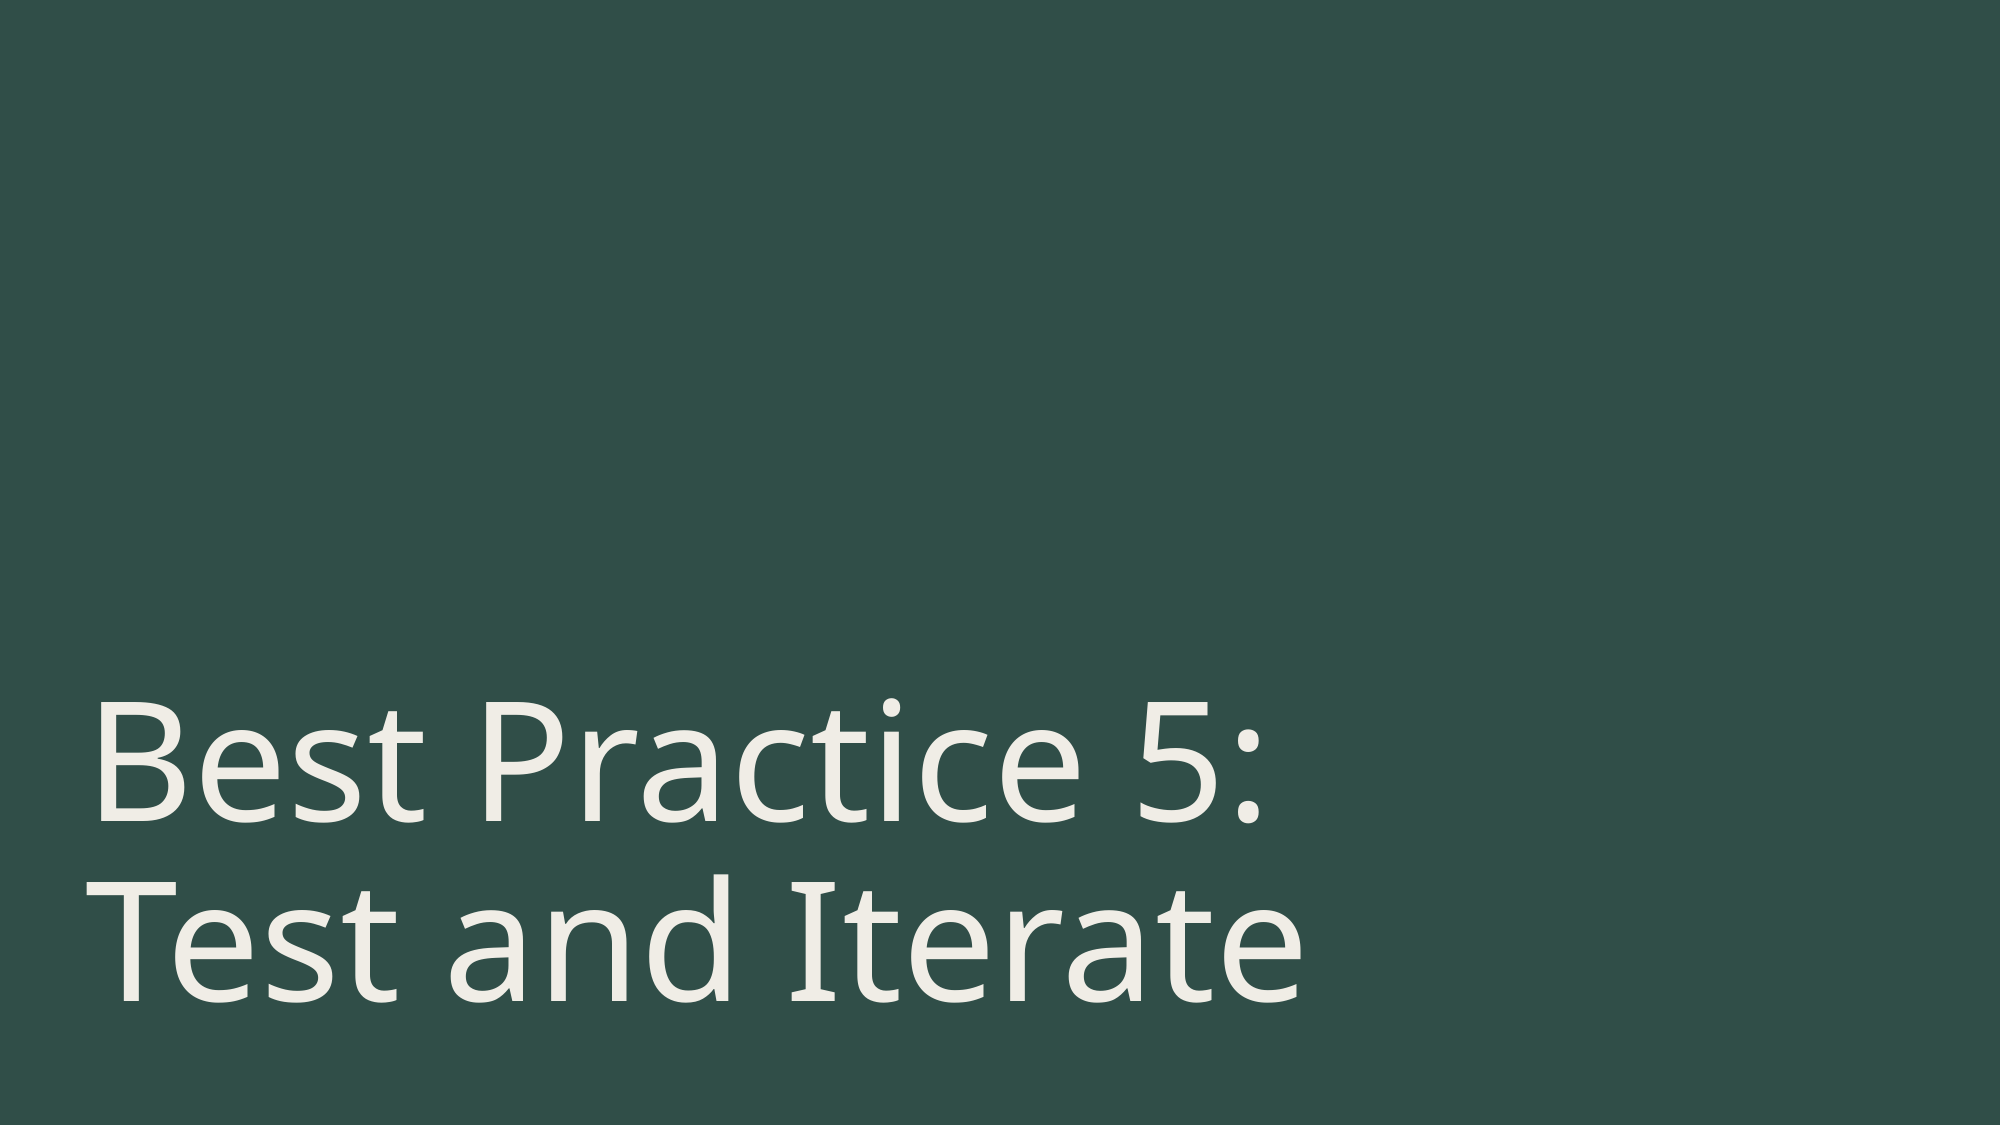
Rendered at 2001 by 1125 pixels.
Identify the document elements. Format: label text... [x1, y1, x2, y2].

title Best Practice 5: Test and Iterate [70, 296, 1346, 1046]
